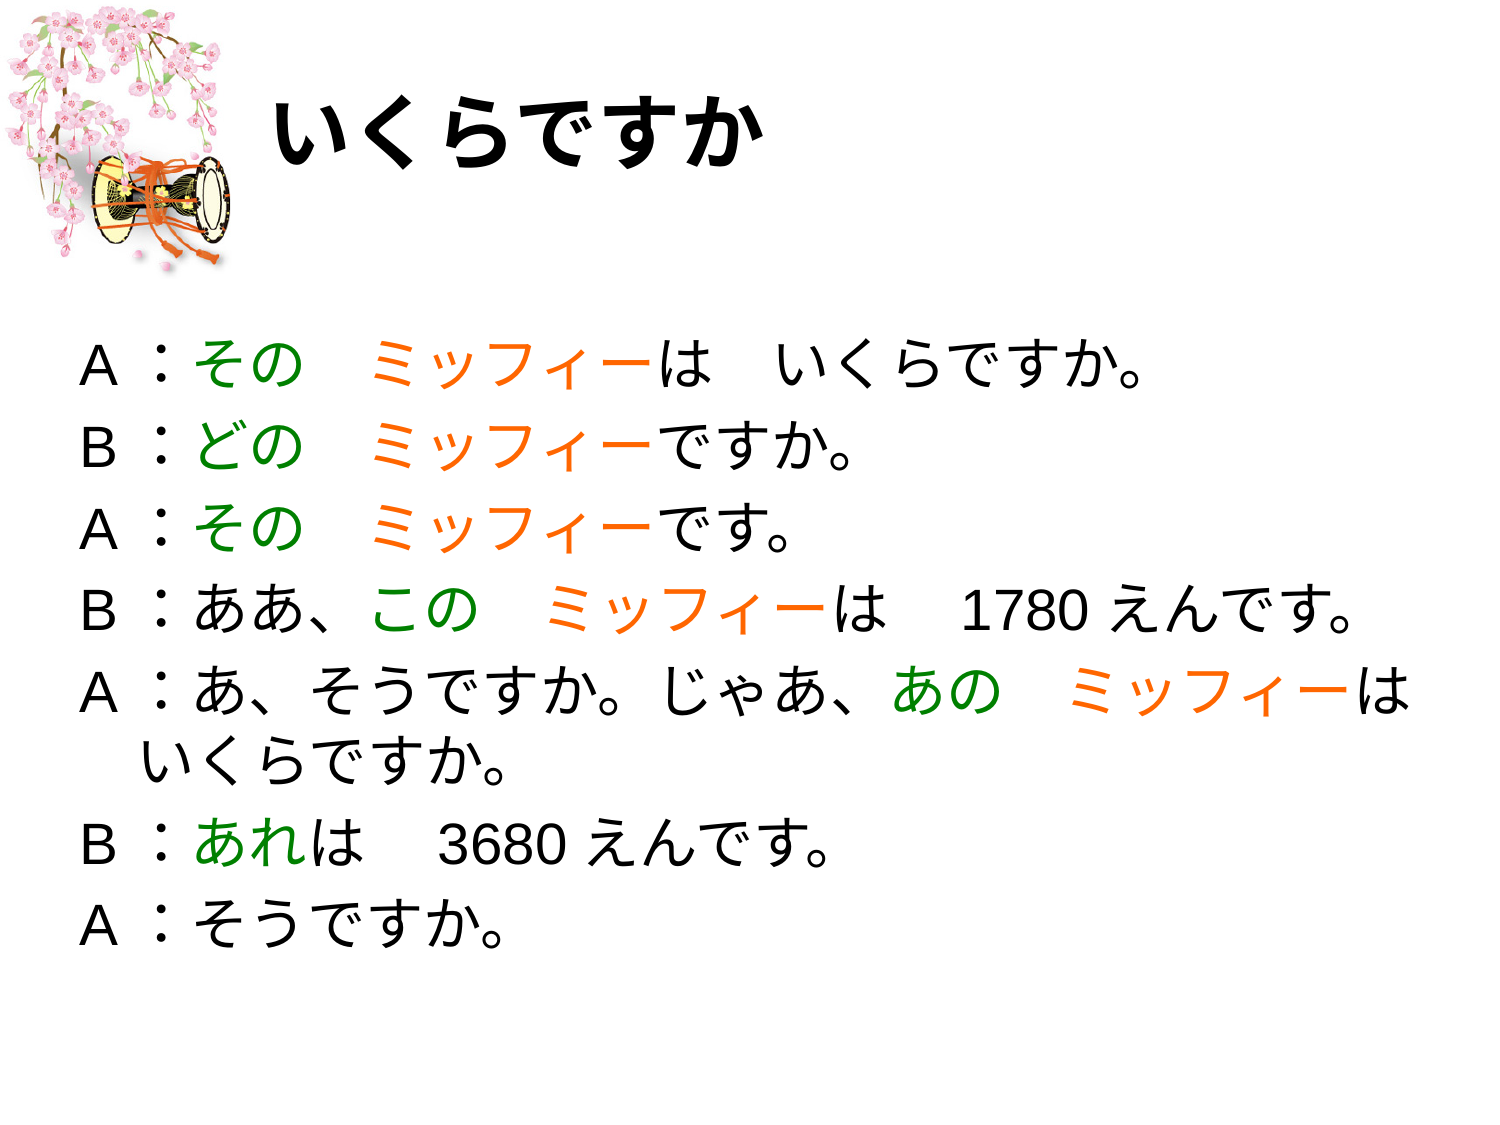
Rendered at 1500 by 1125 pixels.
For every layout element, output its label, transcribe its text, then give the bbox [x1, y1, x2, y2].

title いくらですか [252, 0, 1425, 188]
picture [0, 0, 244, 279]
list A：その ミッフィーは いくらですか。 B：どの ミッフィーですか。 A：その ミッフィーです。 B：ああ、この ミッフィーは 1780えんです。 A：あ、そうですか。じゃあ、あの ミッフィーはいくらですか。 B：あれは 3680えんです。 A：そうですか。 [64, 319, 1467, 1063]
